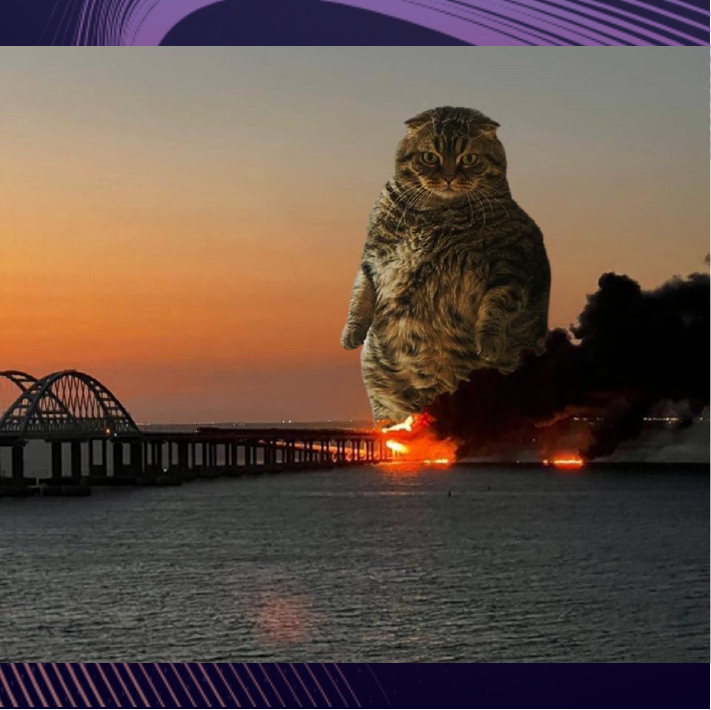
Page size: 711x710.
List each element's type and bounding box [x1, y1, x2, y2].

picture [0, 46, 711, 663]
